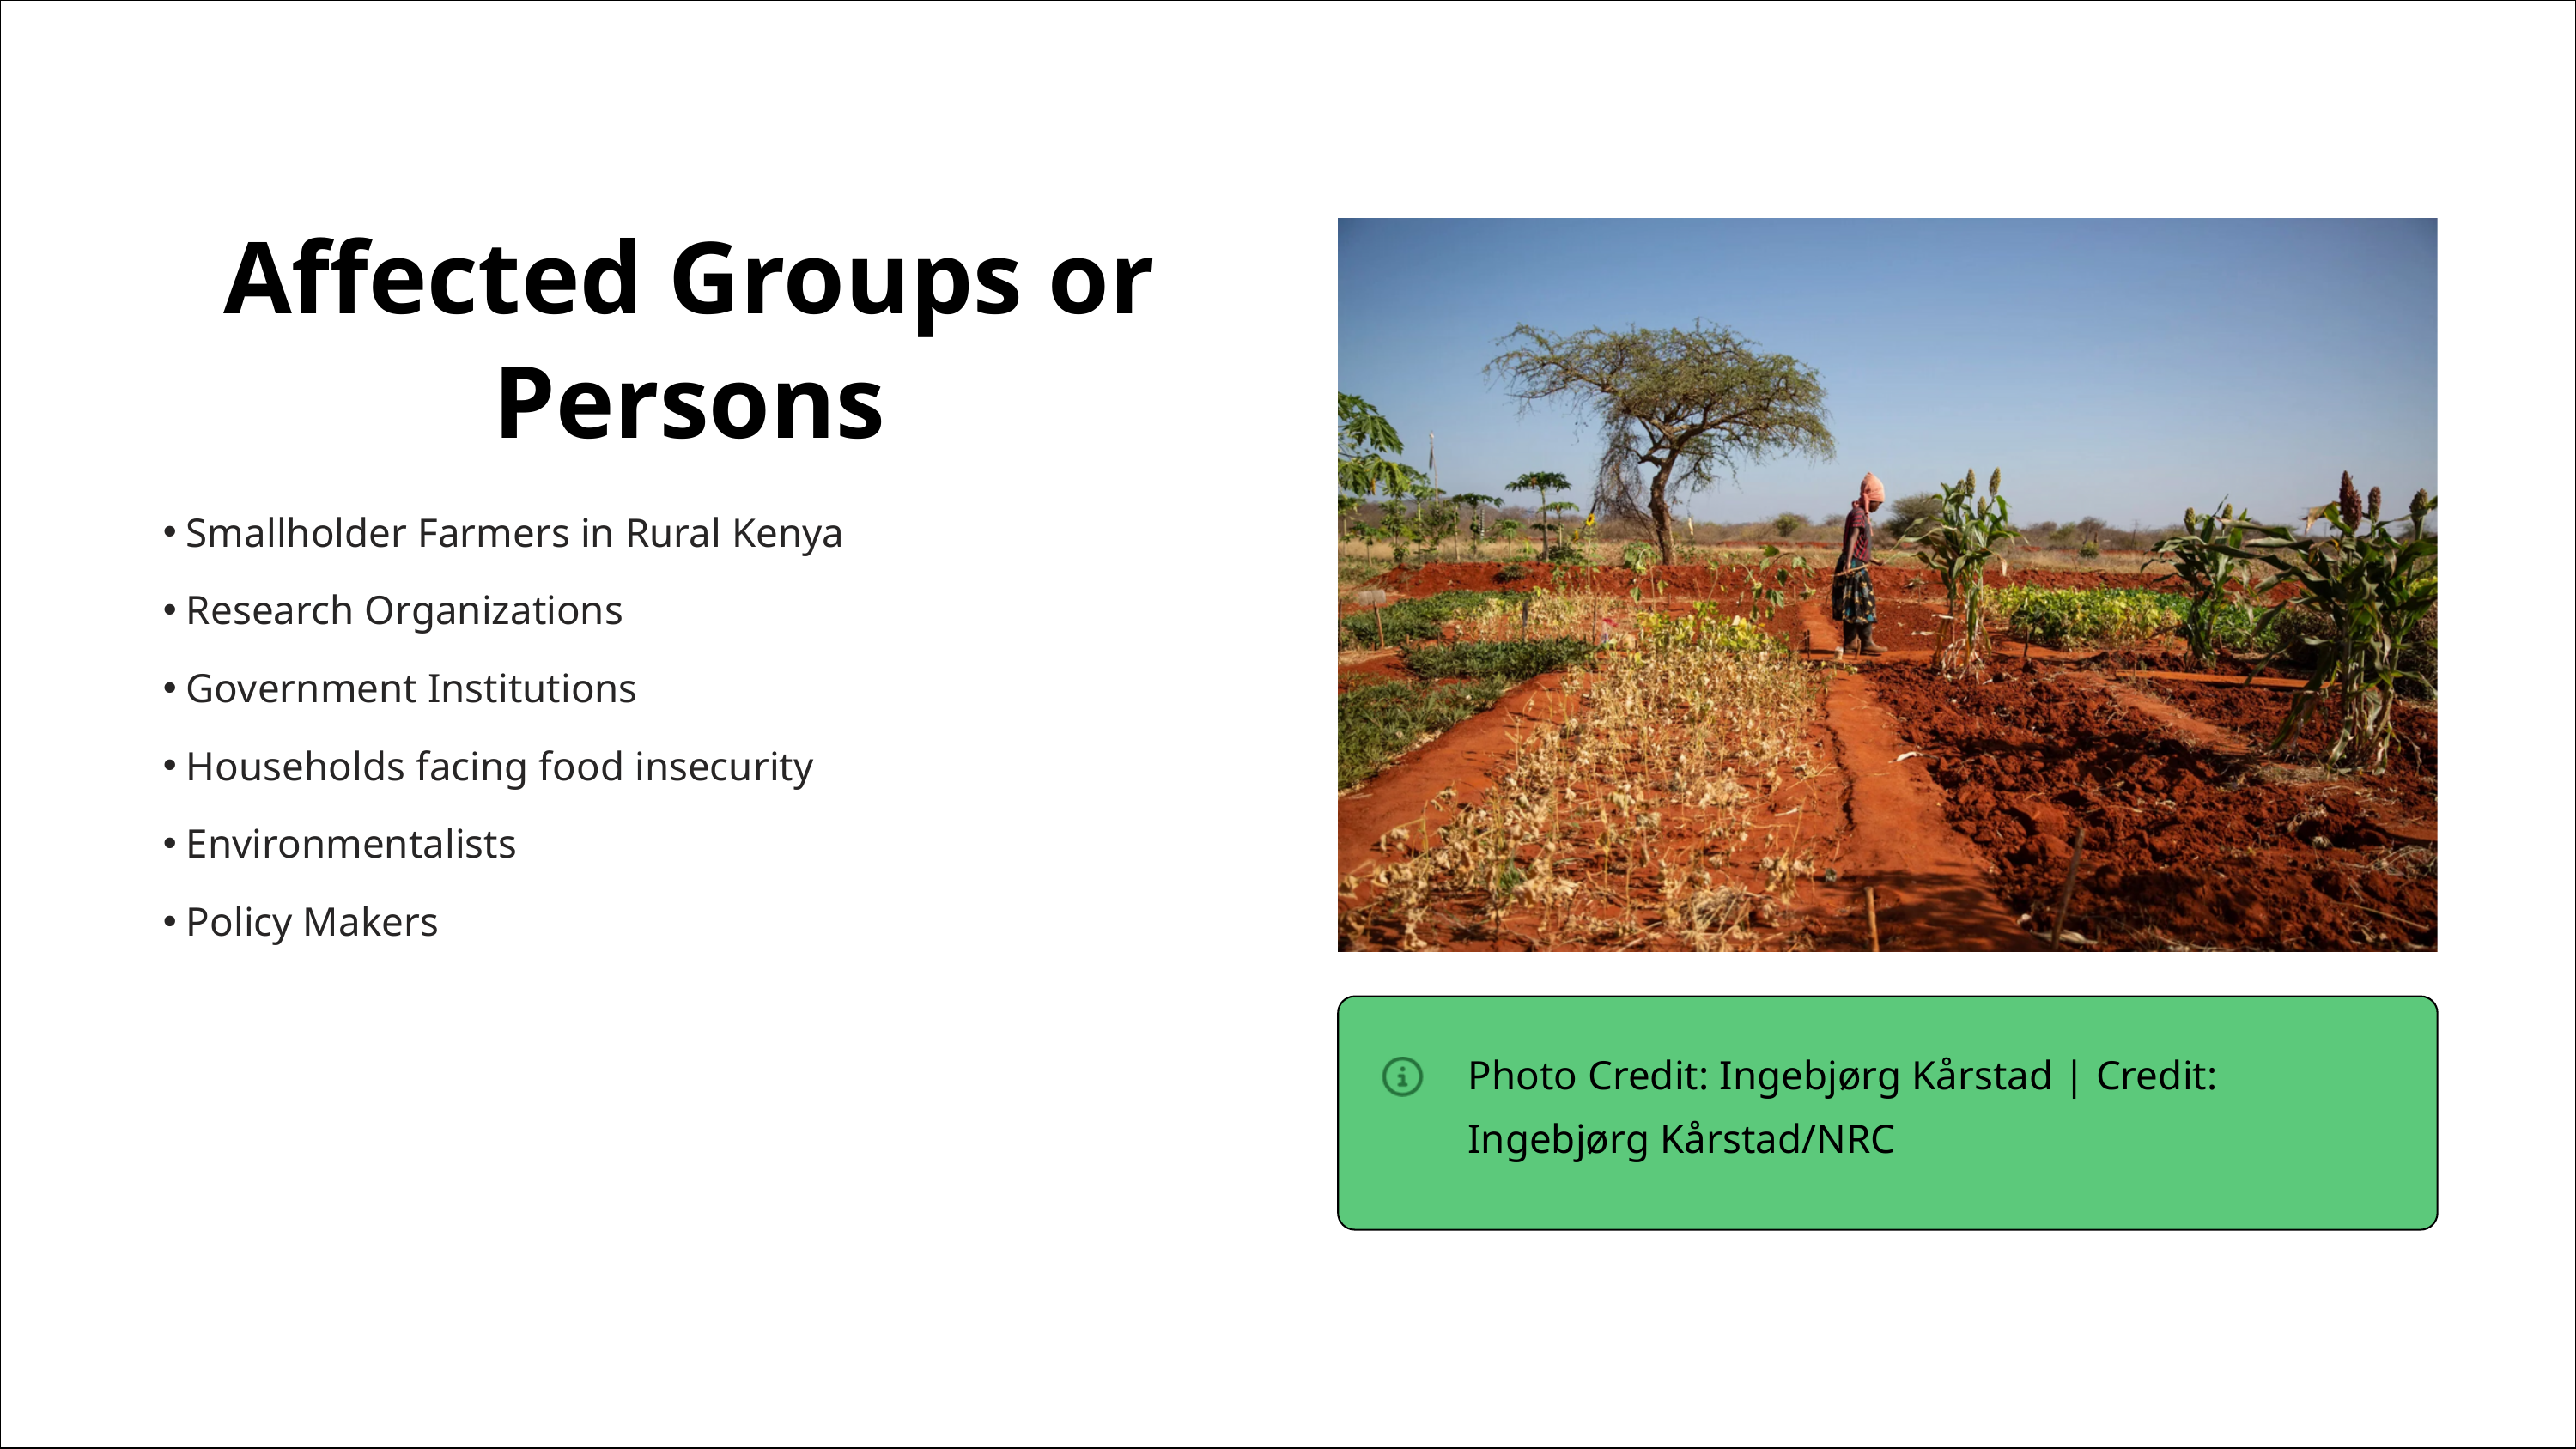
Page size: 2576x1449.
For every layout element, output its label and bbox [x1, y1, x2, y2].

text_box [1337, 996, 2438, 1230]
text_box [0, 0, 2576, 1449]
text_box [1337, 218, 2438, 952]
text_box [1377, 1056, 1429, 1097]
